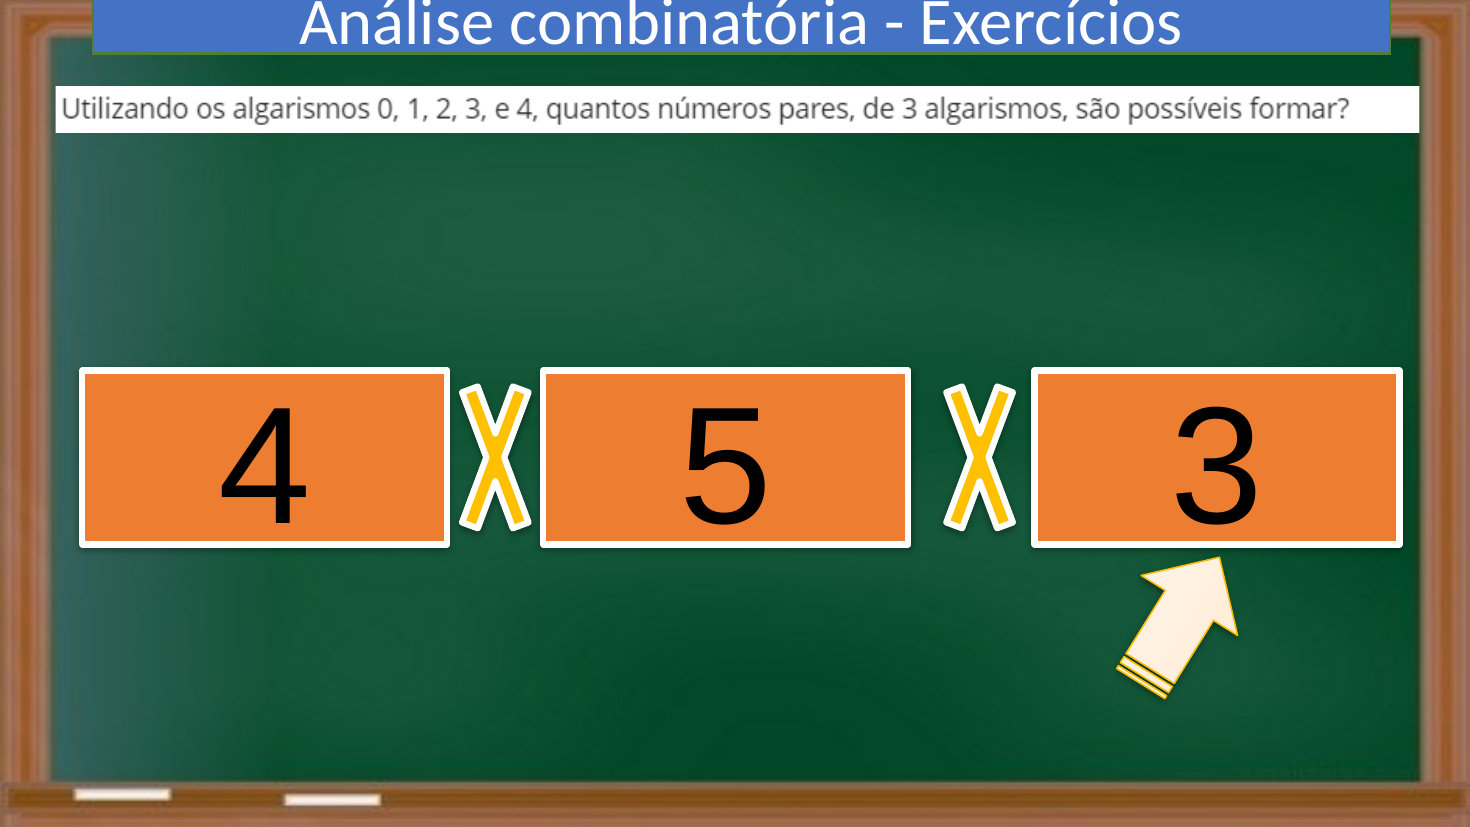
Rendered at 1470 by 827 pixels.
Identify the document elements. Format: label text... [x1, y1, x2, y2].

text_box [459, 383, 532, 532]
text_box 5 [540, 367, 911, 548]
text_box Análise combinatória - Exercícios [93, 0, 1391, 54]
text_box [1115, 556, 1239, 700]
text_box [943, 383, 1016, 532]
text_box 4 [79, 367, 450, 548]
text_box 3 [1031, 367, 1403, 548]
picture [0, 0, 1470, 827]
